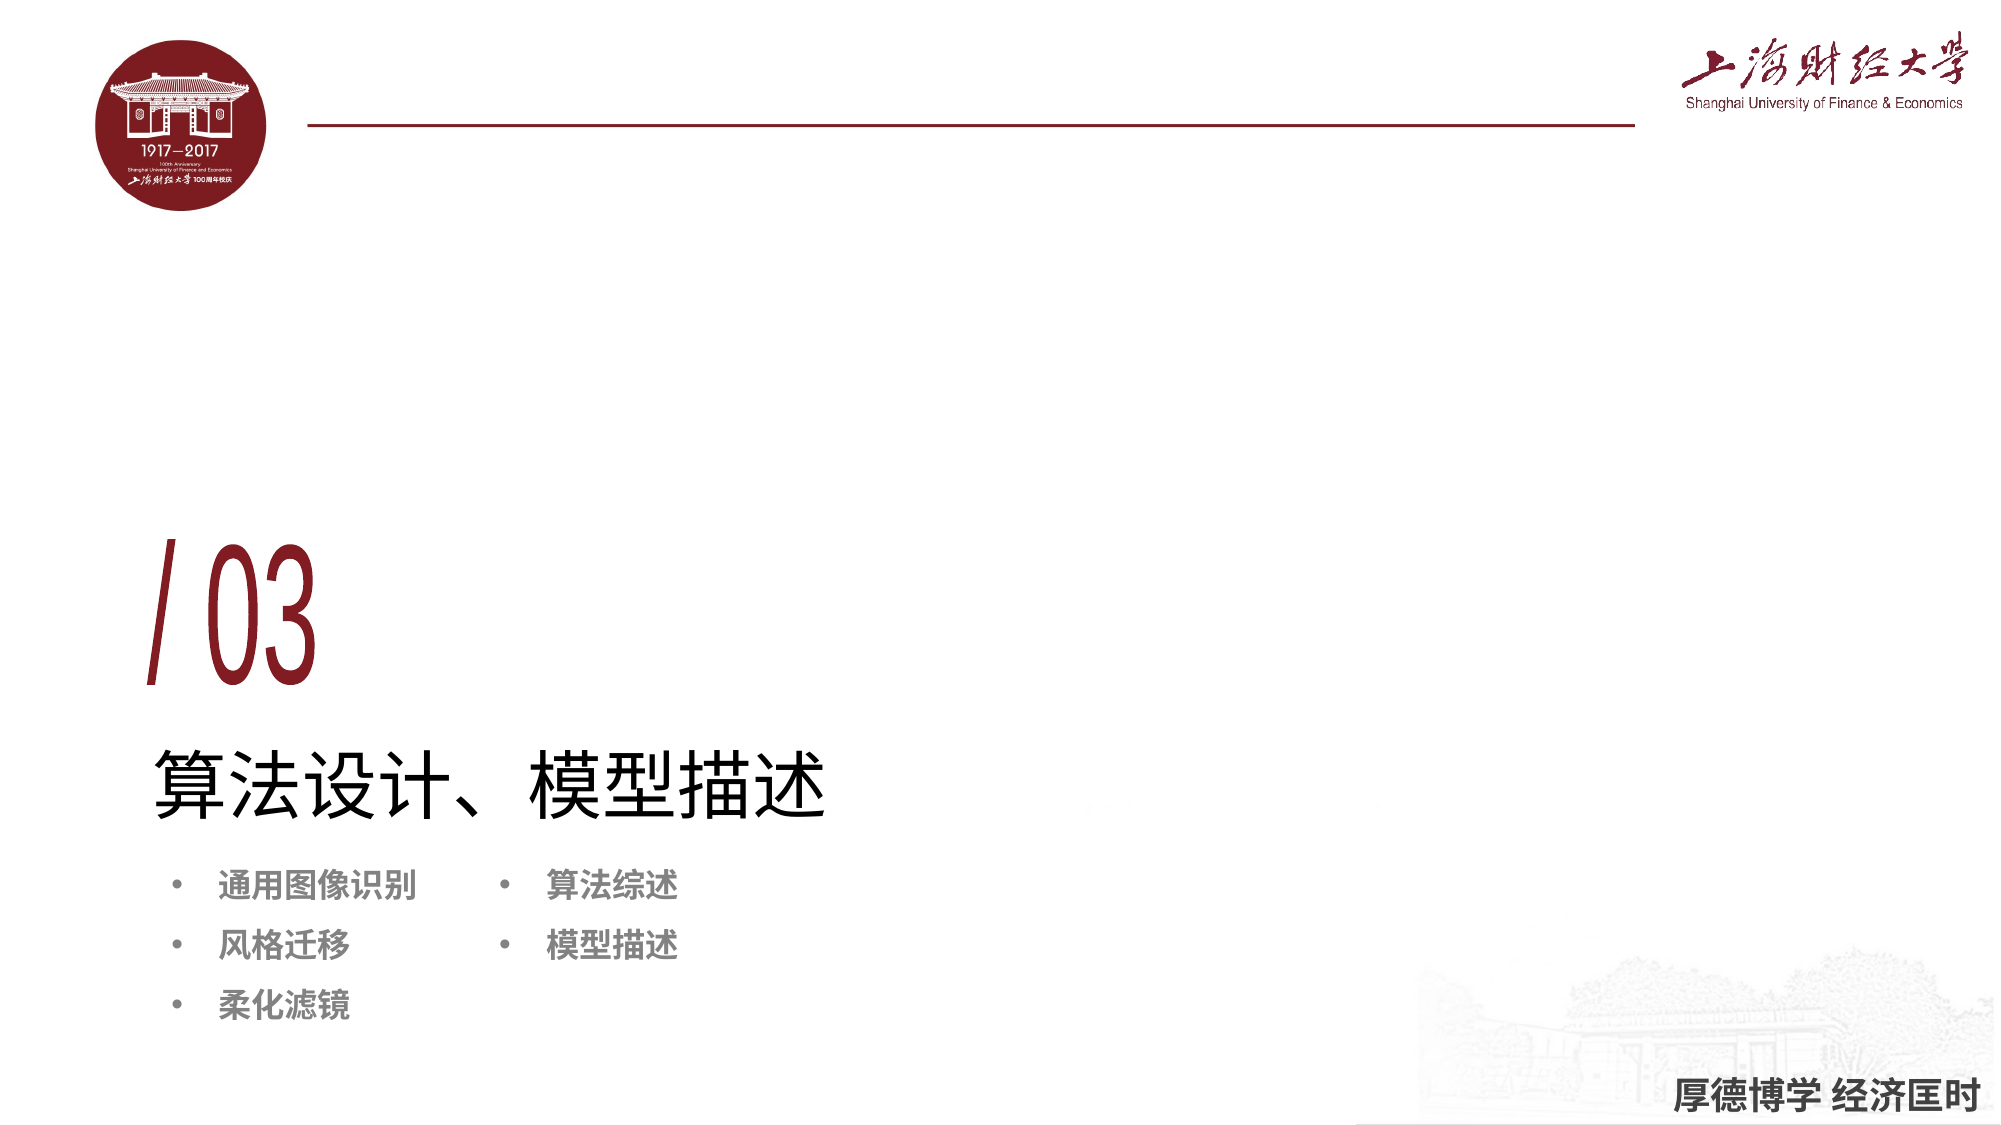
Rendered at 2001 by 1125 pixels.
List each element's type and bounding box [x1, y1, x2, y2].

text_box [0, 0, 2000, 1125]
